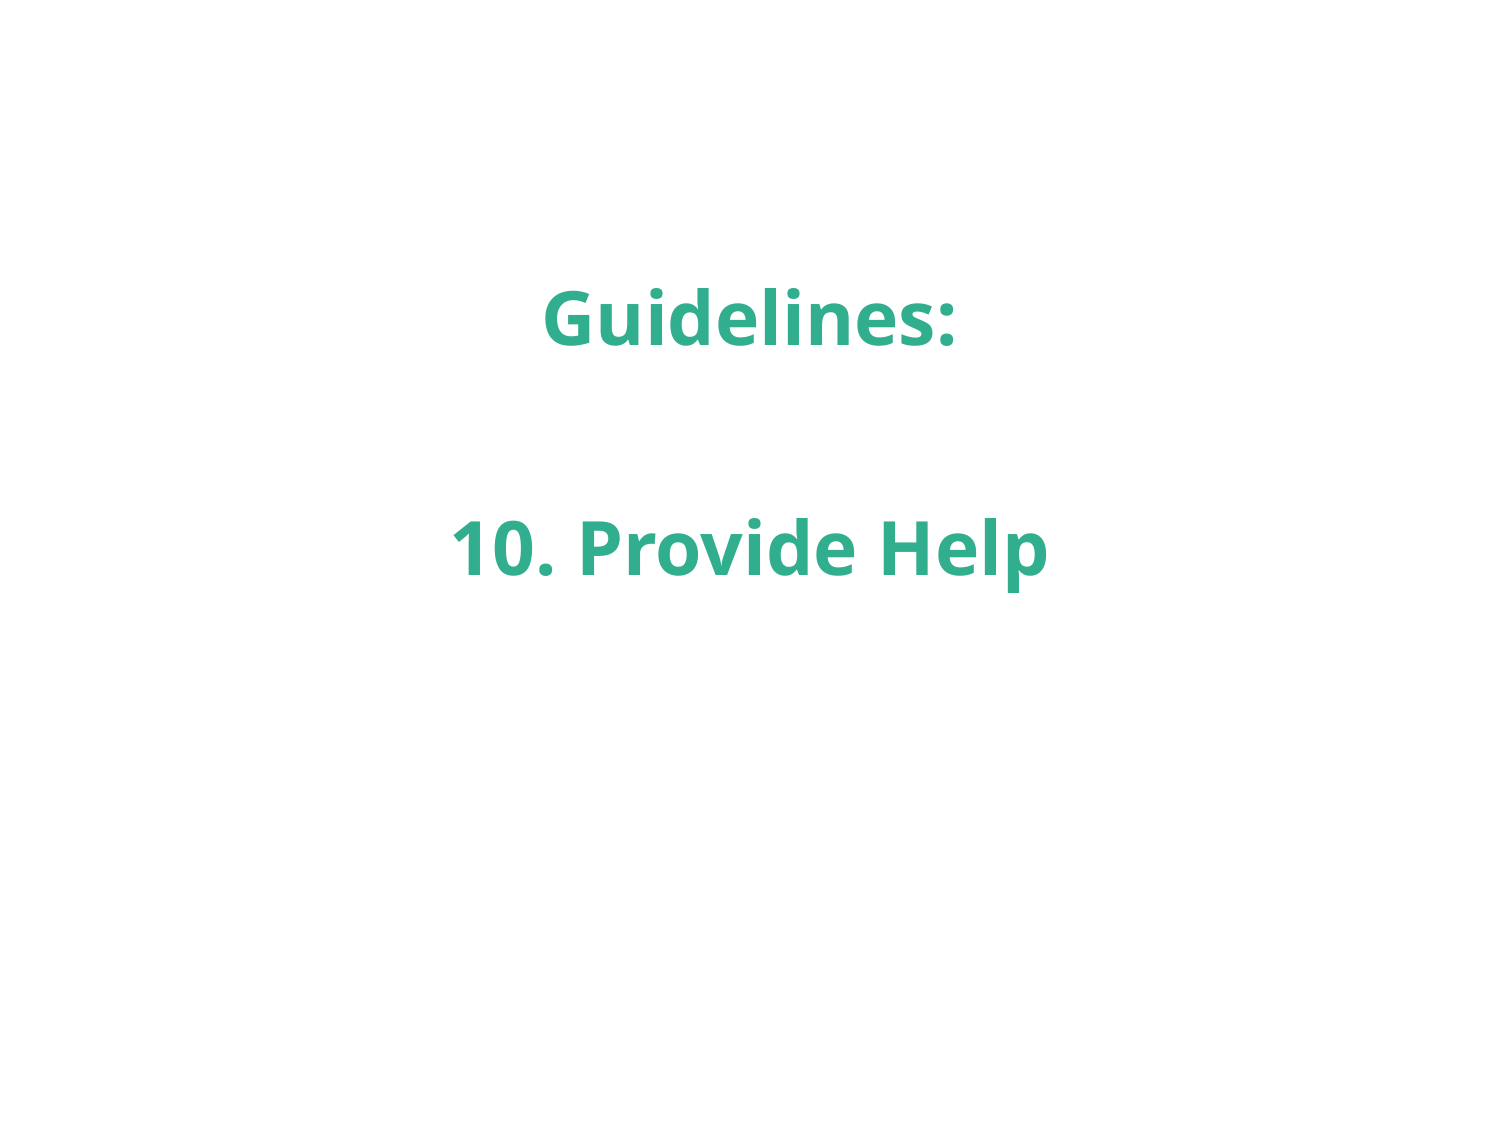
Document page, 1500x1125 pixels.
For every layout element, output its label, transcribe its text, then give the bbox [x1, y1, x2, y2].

list Guidelines: 10. Provide Help [75, 262, 1425, 1005]
